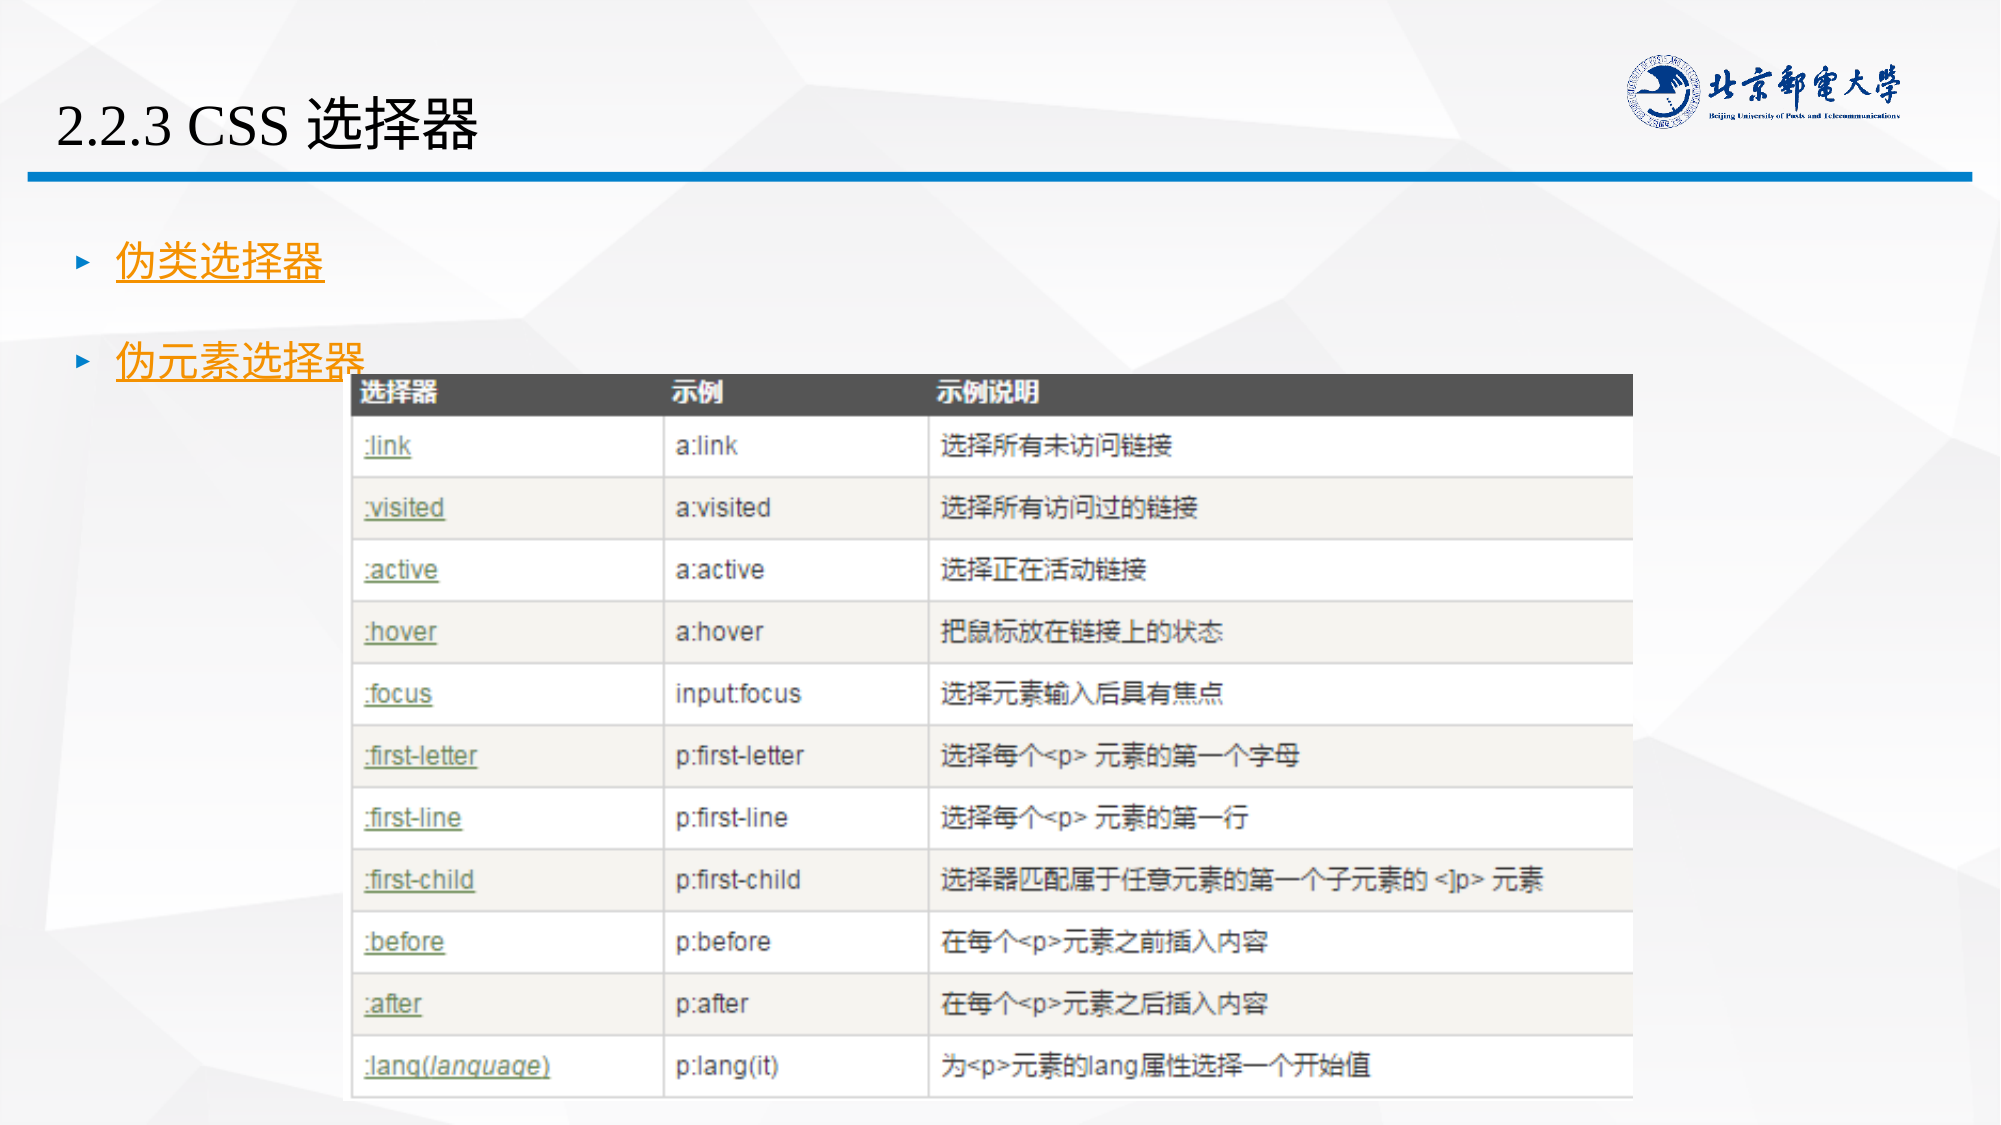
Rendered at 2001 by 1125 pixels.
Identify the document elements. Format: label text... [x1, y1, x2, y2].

text_box 伪类选择器 伪元素选择器 [41, 197, 1390, 869]
picture [0, 0, 2000, 1125]
title 2.2.3 CSS选择器 [41, 52, 1188, 197]
